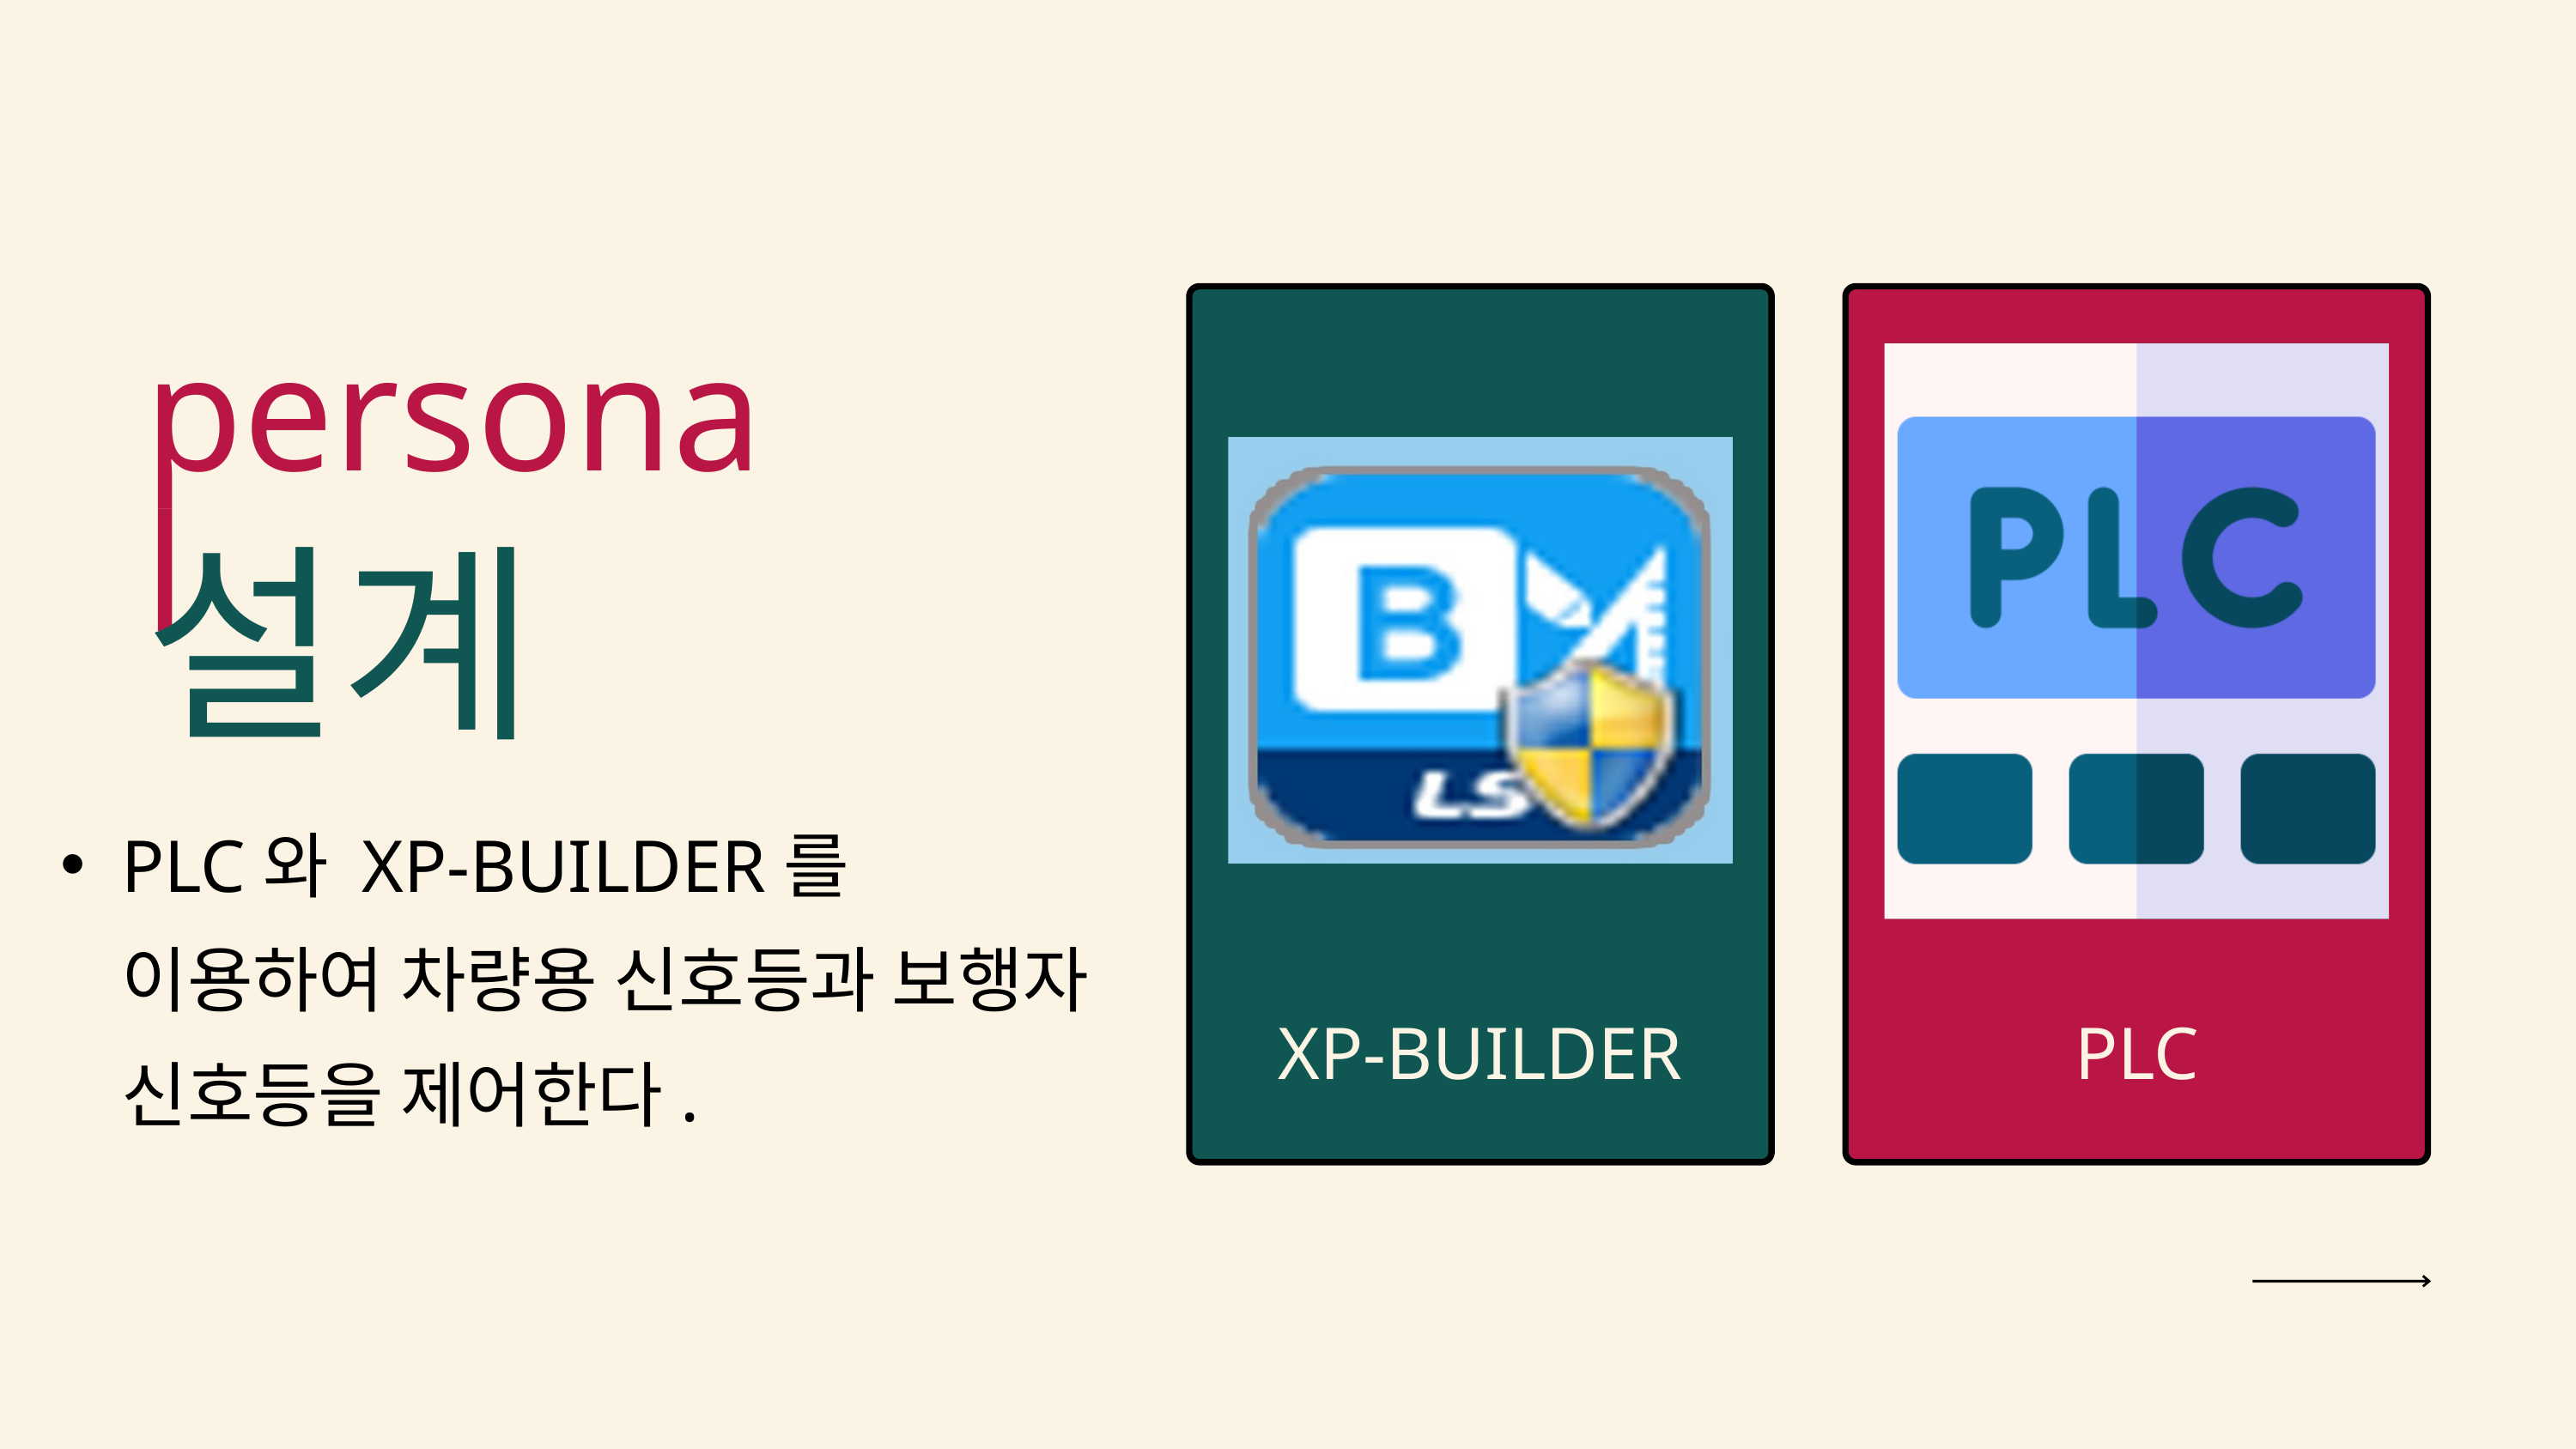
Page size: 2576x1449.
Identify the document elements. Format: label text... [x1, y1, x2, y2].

text_box PLC와 XP-BUILDER를 이용하여 차량용 신호등과 보행자 신호등을 제어한다. [0, 791, 1112, 1136]
text_box personal [144, 342, 785, 552]
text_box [1884, 318, 2390, 945]
picture [1228, 436, 1734, 864]
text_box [1186, 282, 1776, 1166]
text_box 설계 [144, 552, 993, 766]
text_box [2252, 1275, 2432, 1288]
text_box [1842, 282, 2432, 1166]
